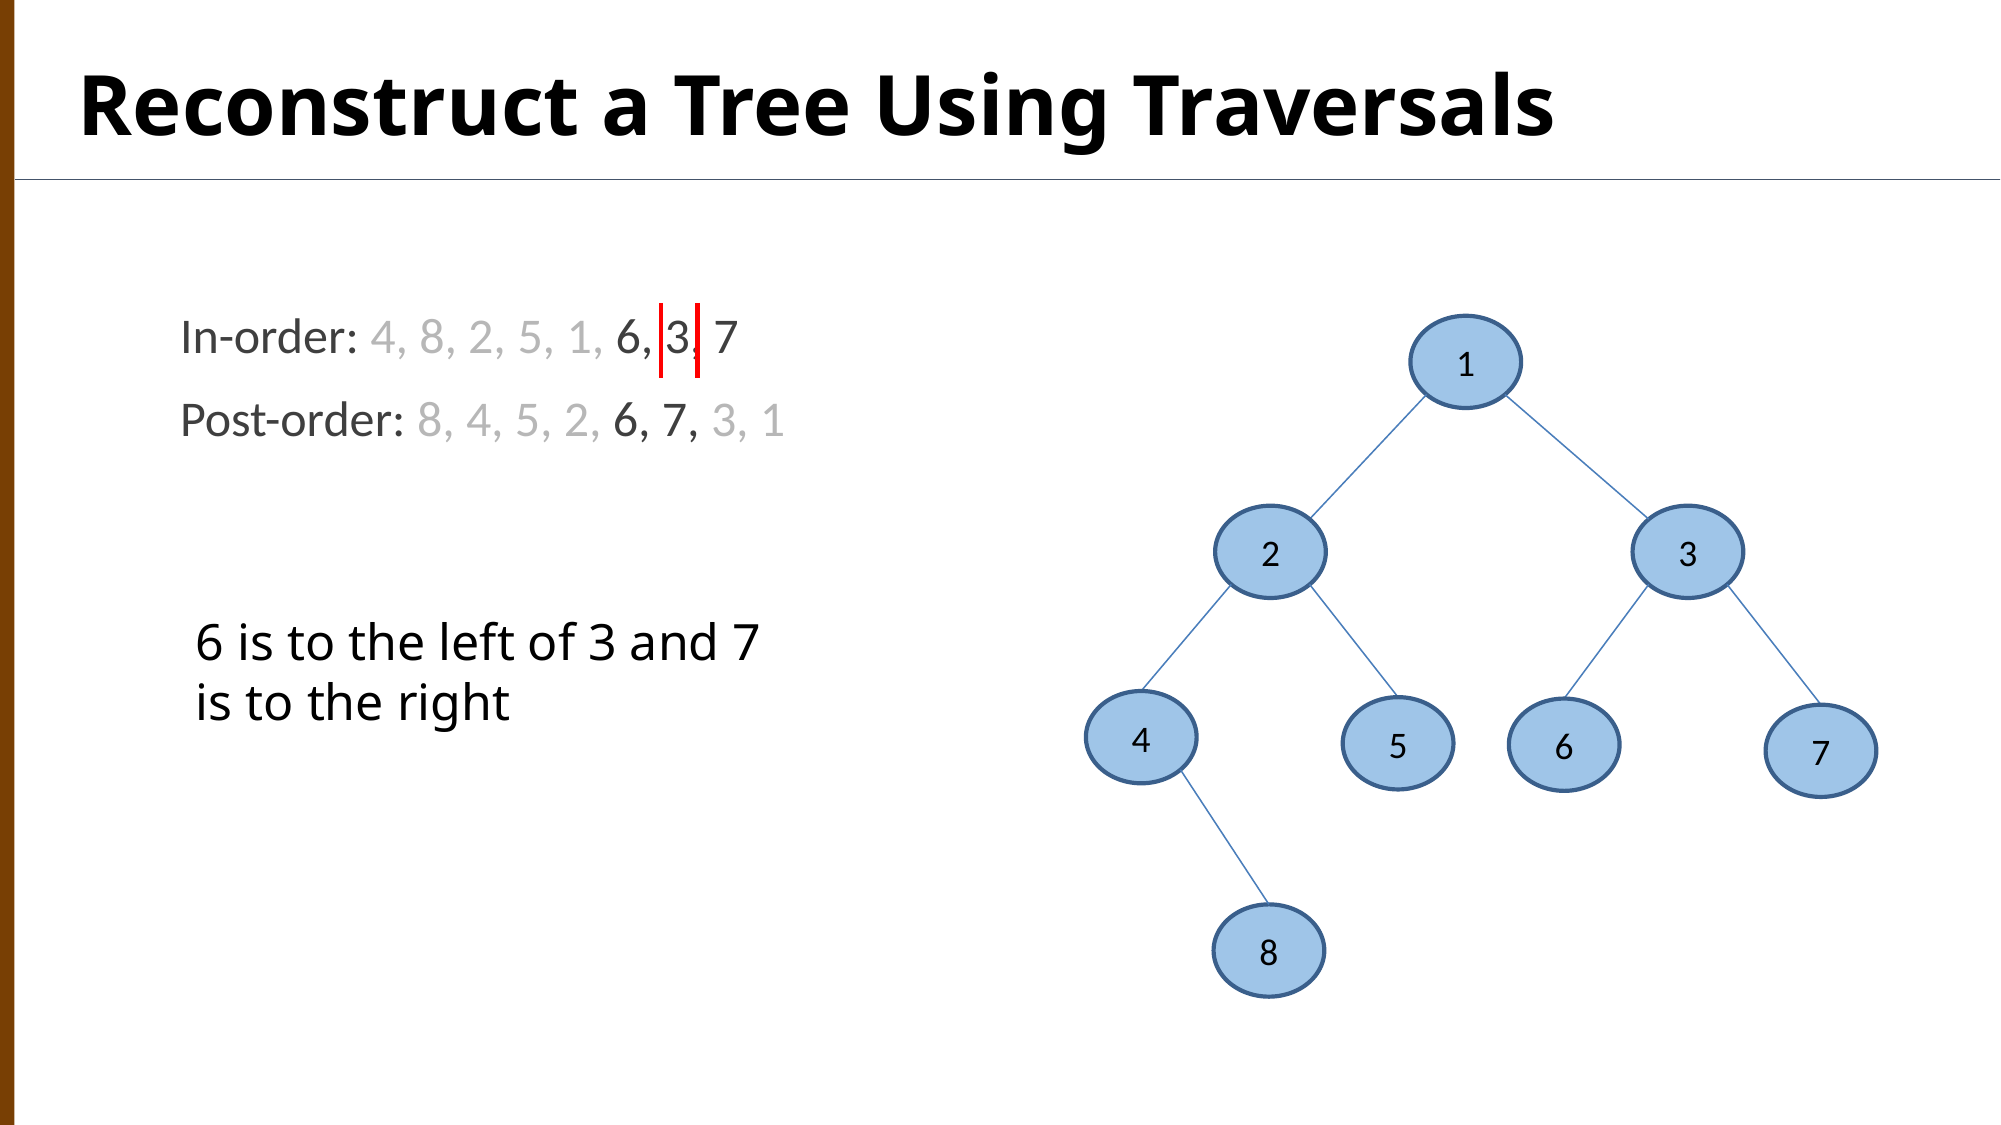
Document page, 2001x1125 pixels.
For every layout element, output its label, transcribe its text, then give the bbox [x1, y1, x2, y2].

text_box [1726, 584, 1822, 705]
text_box 4 [1085, 691, 1197, 784]
text_box 6 is to the left of 3 and 7 is to the right [180, 595, 797, 884]
text_box 6 [1508, 698, 1620, 791]
text_box 2 [1215, 505, 1326, 598]
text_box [1140, 584, 1232, 692]
text_box Reconstruct a Tree Using Traversals [62, 36, 2000, 219]
text_box 3 [1632, 505, 1744, 598]
list In-order: 4, 8, 2, 5, 1, 6, 3, 7 Post-order: 8, 4, 5, 2, 6, 7, 3, 1 [180, 302, 1830, 963]
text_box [1504, 394, 1650, 520]
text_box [1309, 394, 1427, 520]
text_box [1180, 769, 1270, 905]
text_box 1 [1410, 315, 1522, 409]
text_box 8 [1213, 904, 1325, 997]
text_box 7 [1765, 704, 1877, 797]
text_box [1309, 584, 1399, 698]
text_box 5 [1342, 697, 1454, 790]
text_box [1563, 584, 1650, 699]
